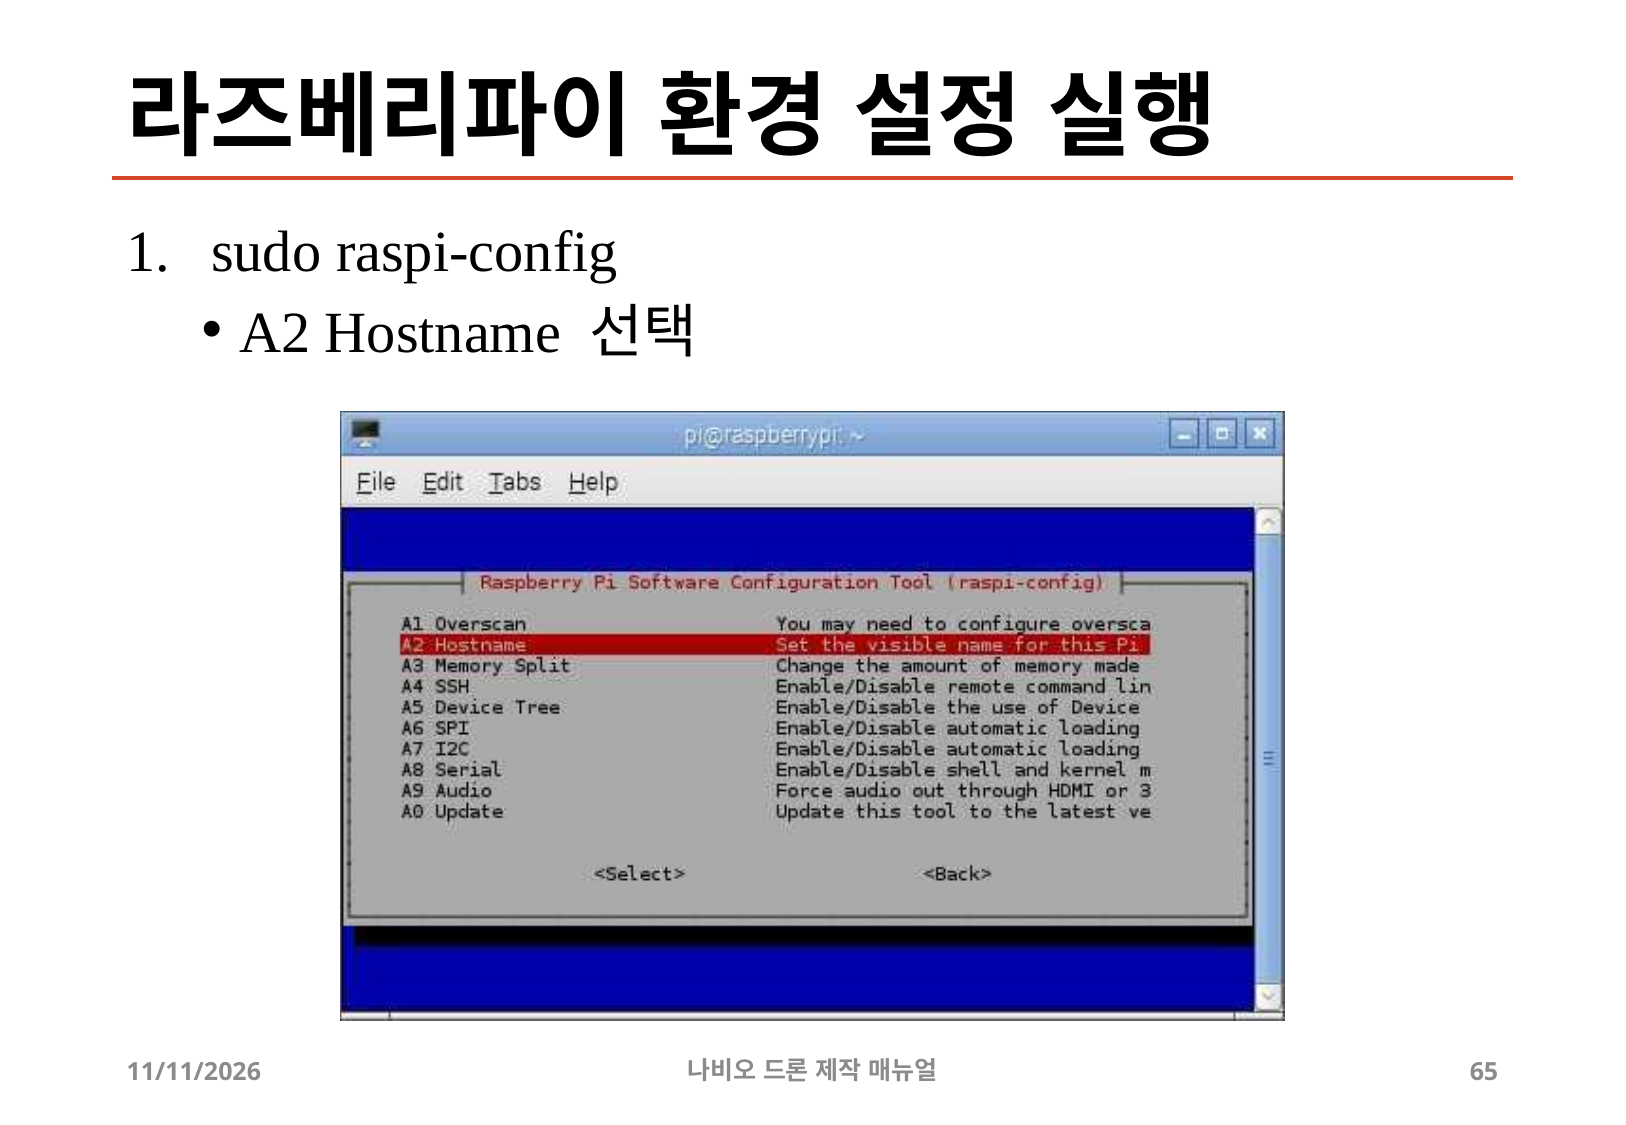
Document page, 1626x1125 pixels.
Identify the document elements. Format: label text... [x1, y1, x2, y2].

slide_number 65 [1433, 1042, 1514, 1103]
footer 나비오 드론 제작 매뉴얼 [538, 1042, 1087, 1103]
list sudo raspi-config A2 Hostname 선택 [111, 205, 1514, 506]
title 라즈베리파이 환경 설정 실행 [111, 59, 1514, 179]
picture [340, 411, 1285, 1021]
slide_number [111, 1042, 303, 1103]
